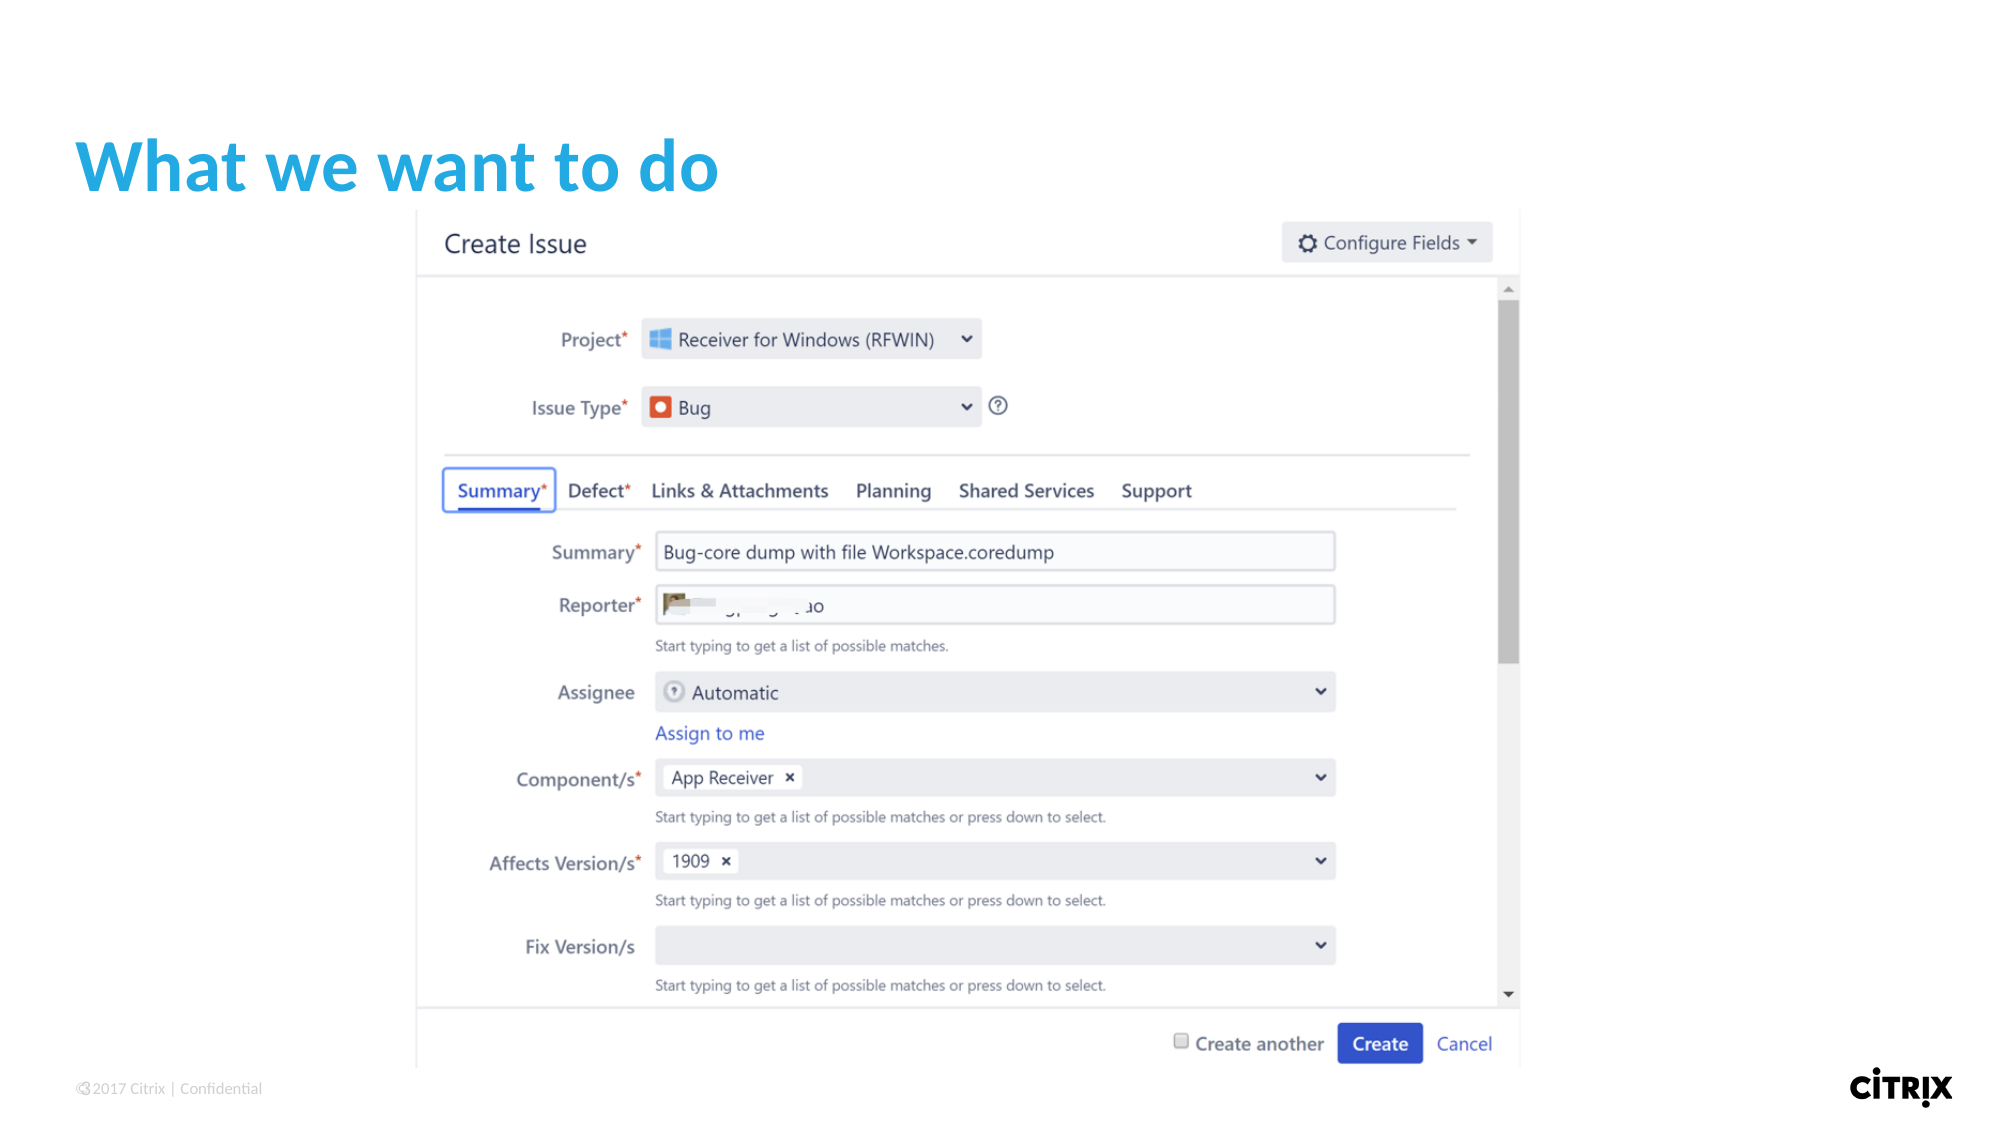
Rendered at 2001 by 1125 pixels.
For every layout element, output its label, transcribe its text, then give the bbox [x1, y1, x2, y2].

picture [1850, 1067, 1953, 1108]
title What we want to do [75, 67, 1925, 206]
picture [413, 205, 1525, 1069]
